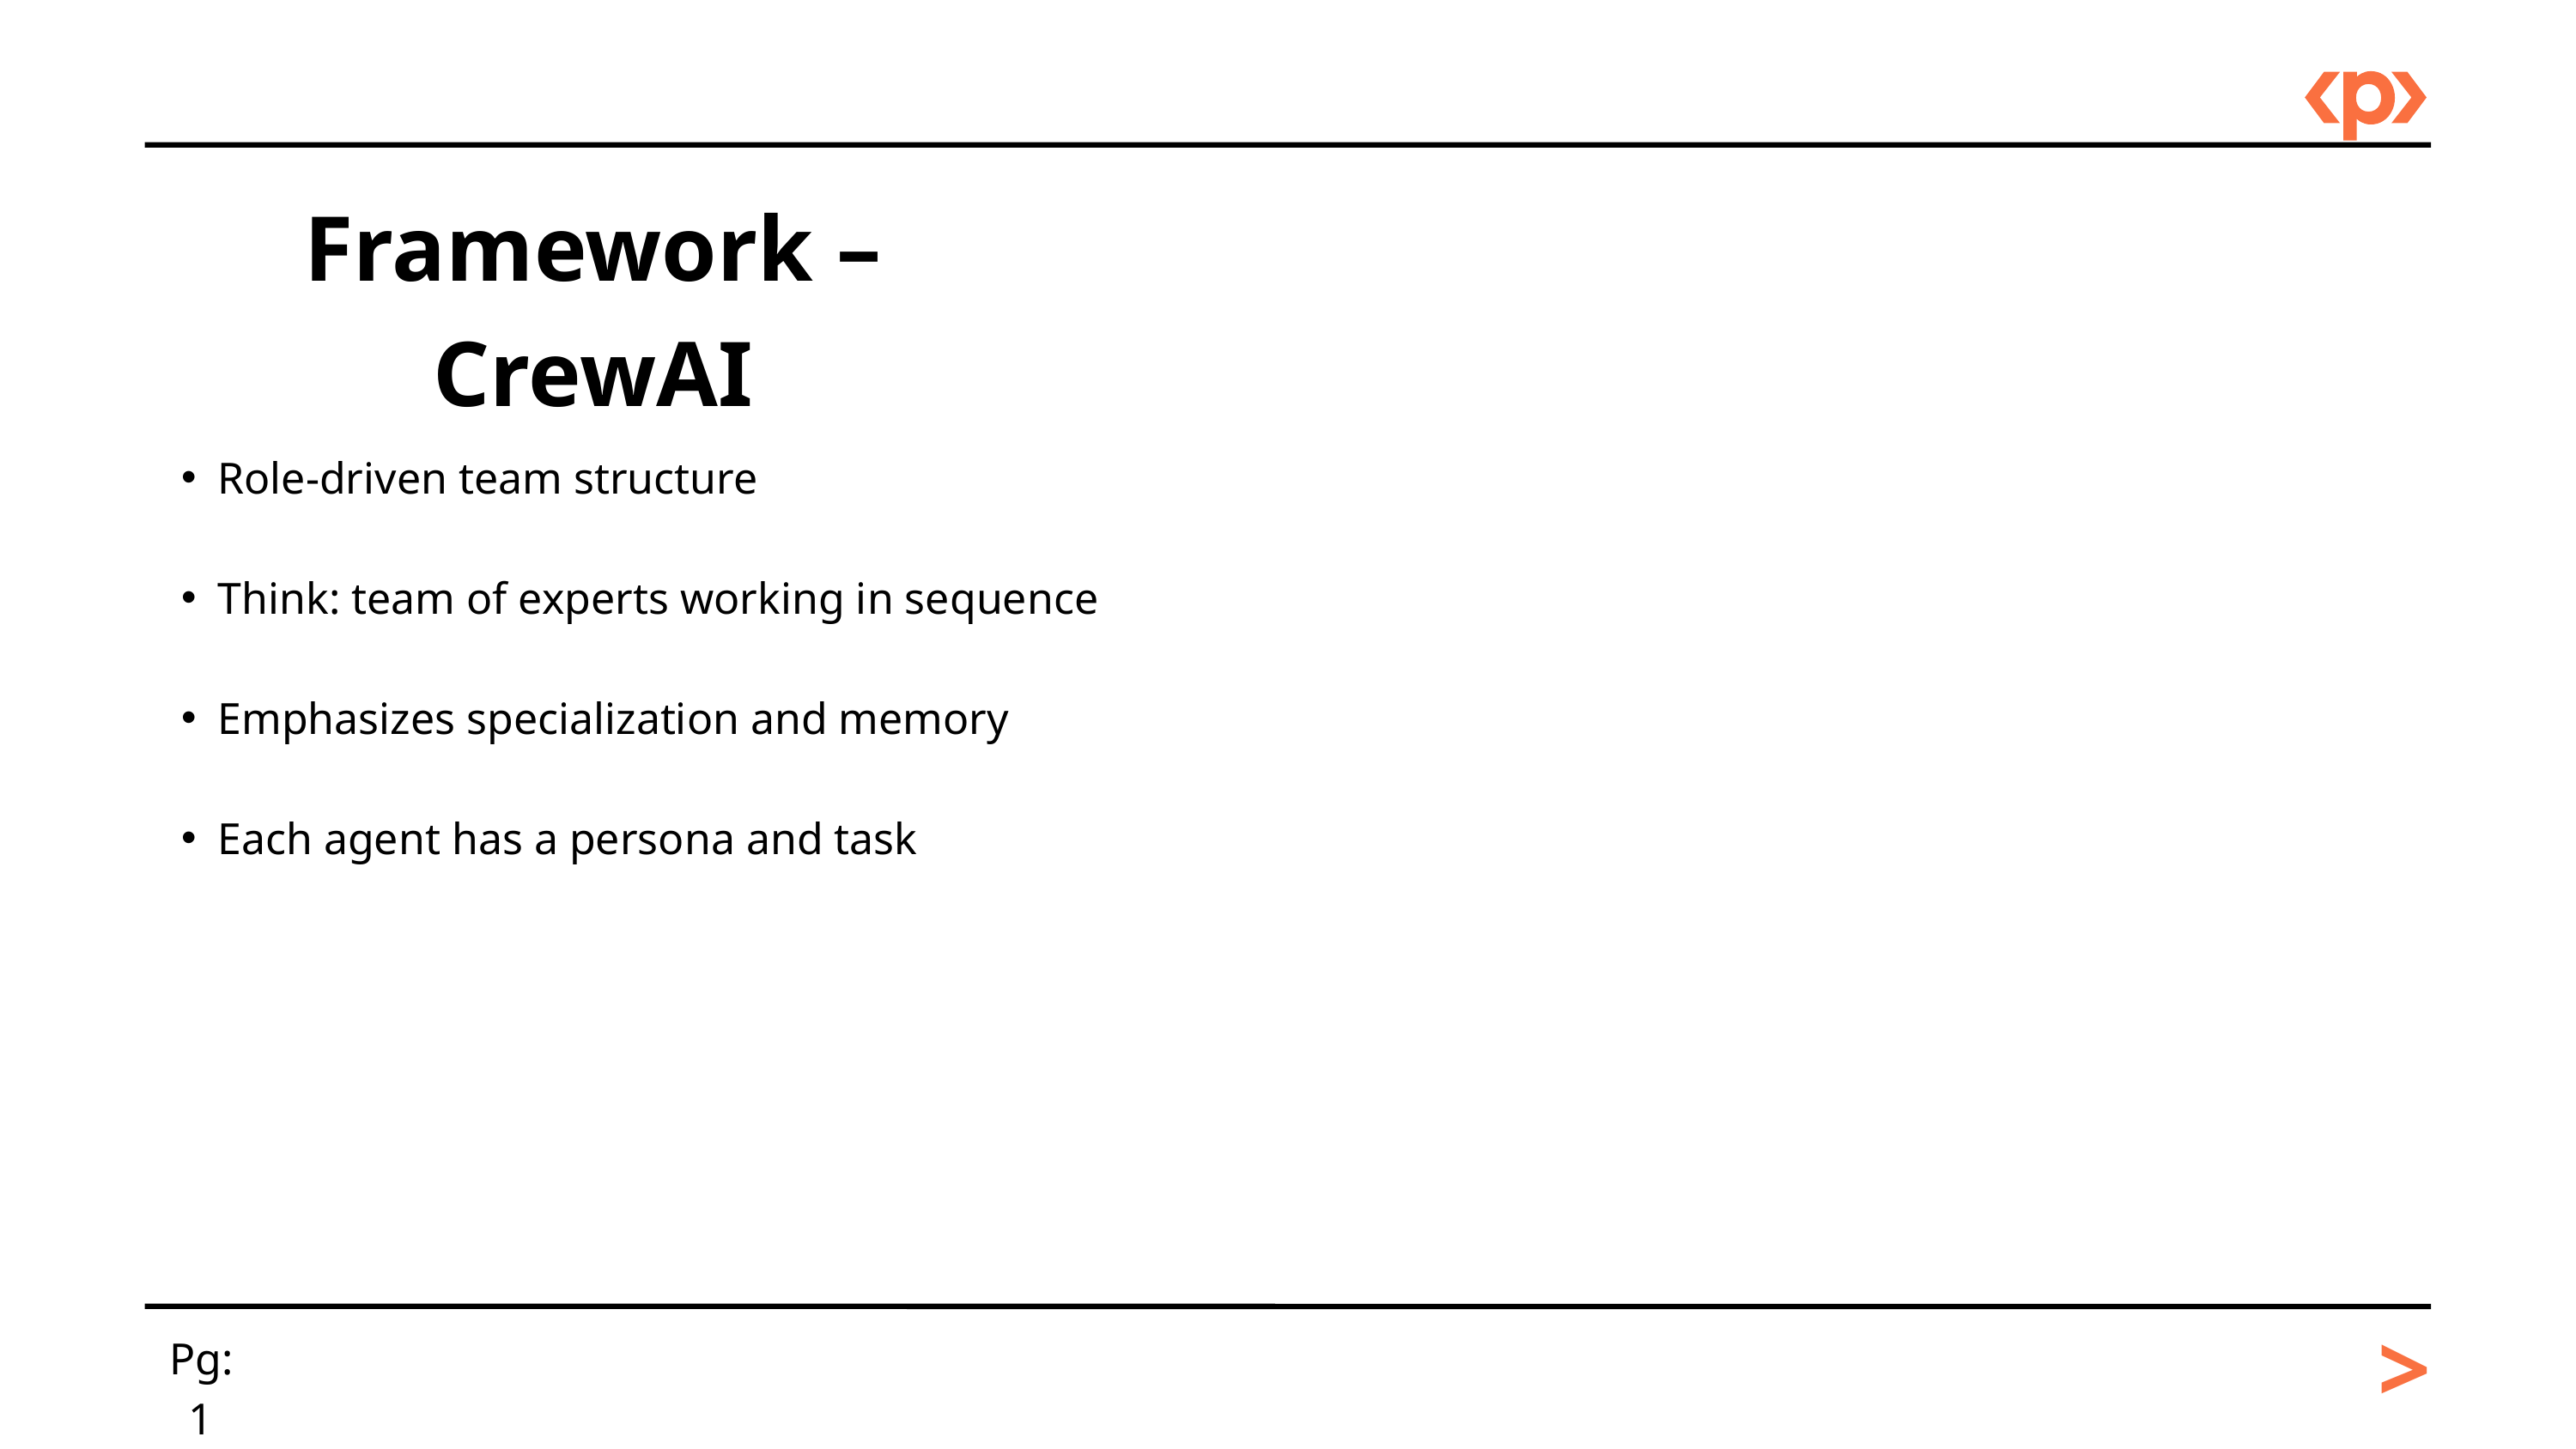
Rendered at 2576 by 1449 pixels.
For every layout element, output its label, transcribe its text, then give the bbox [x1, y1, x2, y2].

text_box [2300, 66, 2432, 145]
text_box > [2378, 1291, 2432, 1422]
text_box Role-driven team structure Think: team of experts working in sequence Emphasizes specialization and memory Each agent has a persona and task [144, 382, 1742, 1224]
text_box Framework – CrewAI [144, 173, 1042, 382]
text_box Pg: 1 [155, 1323, 247, 1444]
